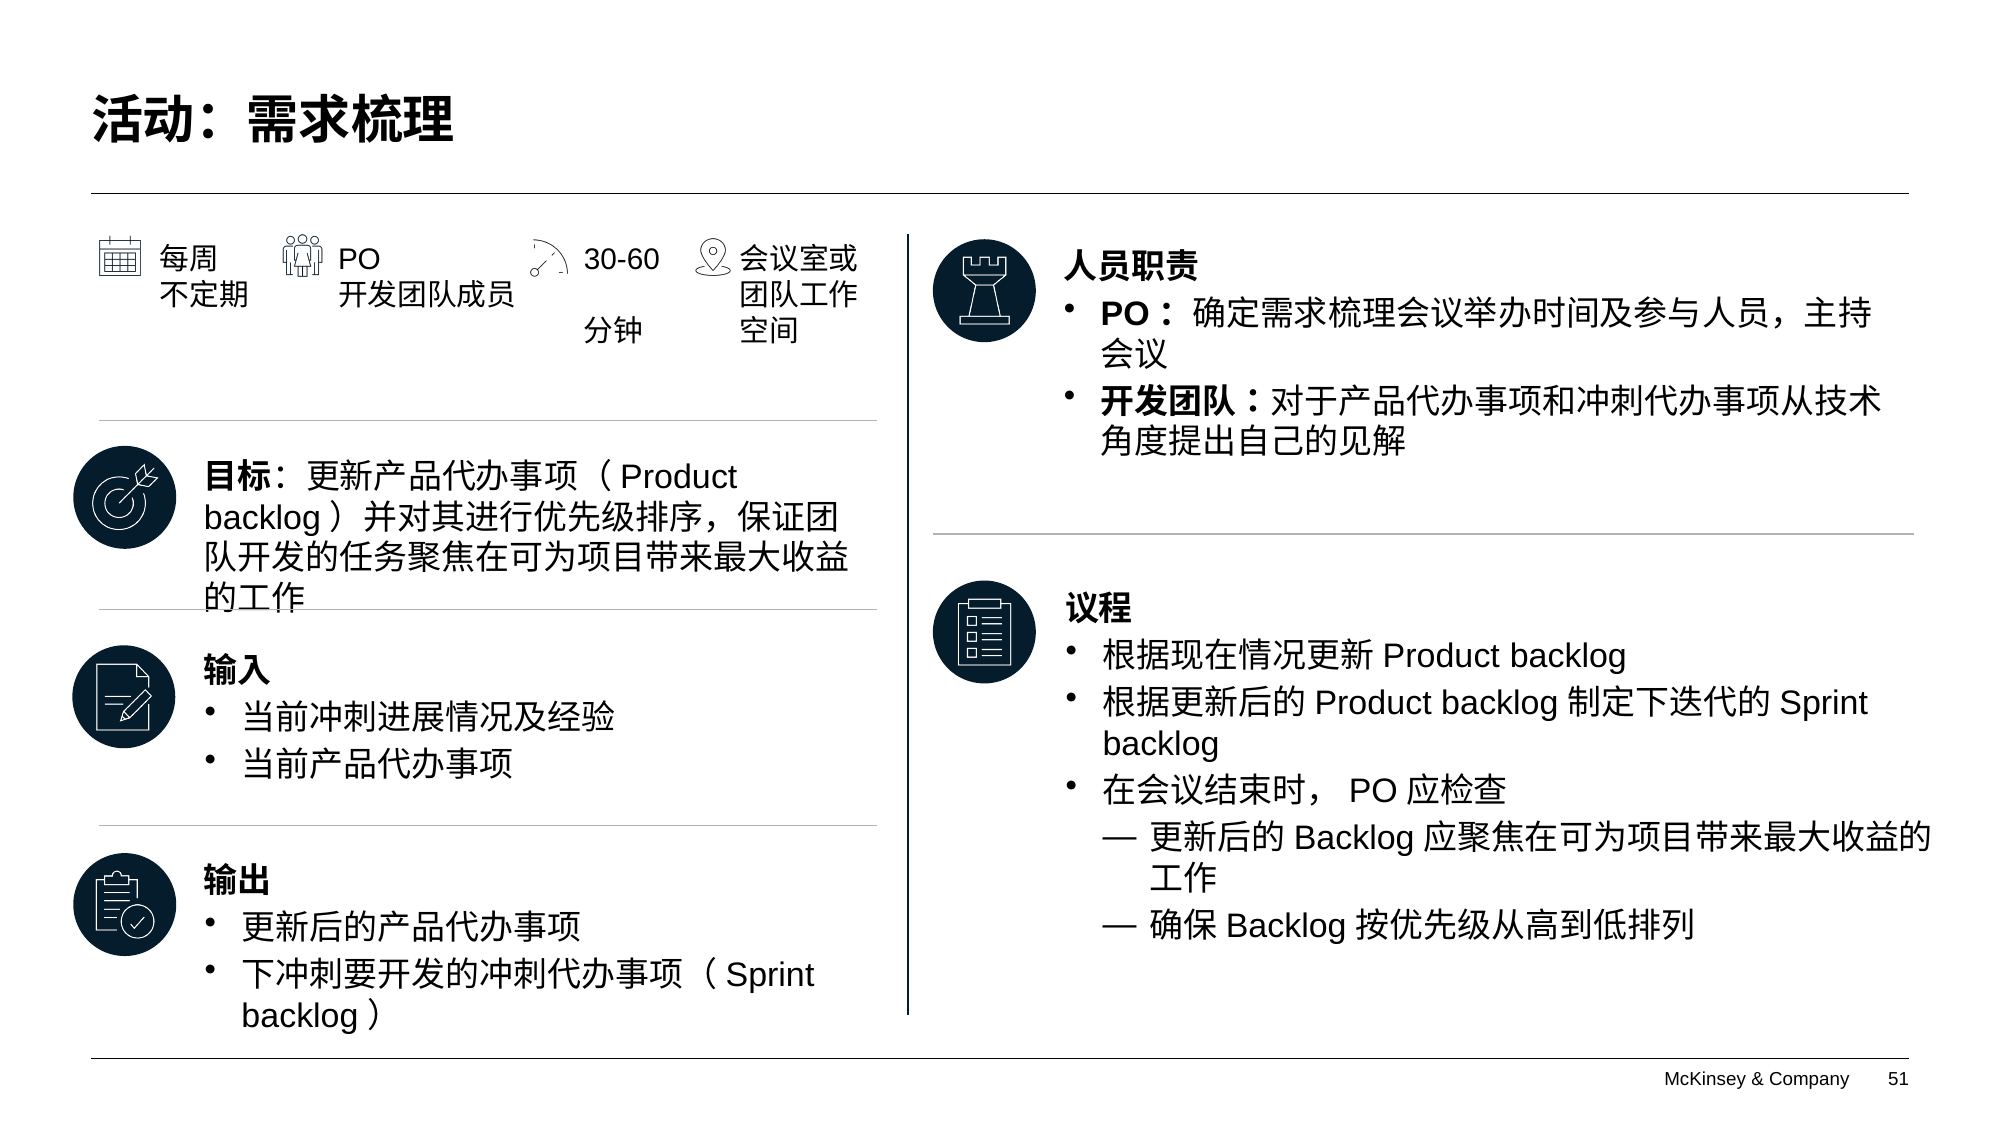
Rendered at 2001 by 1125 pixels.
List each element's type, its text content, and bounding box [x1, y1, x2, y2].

text_box 会议室或团队工作空间 [739, 240, 864, 348]
text_box 目标：更新产品代办事项（Product backlog）并对其进行优先级排序，保证团队开发的任务聚焦在可为项目带来最大收益的工作 [204, 610, 868, 618]
text_box 30-60 分钟 [583, 240, 664, 348]
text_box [932, 238, 1037, 343]
text_box 议程 根据现在情况更新Product backlog 根据更新后的Product backlog制定下迭代的Sprint backlog 在会议结束时，PO应检查 更新后的Backlog应聚焦在可为项目带来最大收益的工作 确保Backlog按优先级从高到低排列 [1065, 586, 1943, 945]
text_box 输出 更新后的产品代办事项 下冲刺要开发的冲刺代办事项（Sprint backlog） [204, 858, 868, 1035]
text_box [932, 580, 1037, 684]
text_box 目标：更新产品代办事项（Product backlog）并对其进行优先级排序，保证团队开发的任务聚焦在可为项目带来最大收益的工作 [204, 454, 868, 609]
picture [281, 234, 324, 277]
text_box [72, 645, 176, 749]
text_box 输入 当前冲刺进展情况及经验 当前产品代办事项 [204, 648, 868, 784]
picture [530, 238, 568, 277]
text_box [73, 852, 177, 957]
text_box PO 开发团队成员 [337, 240, 519, 312]
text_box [73, 445, 177, 550]
text_box 每周 不定期 [159, 240, 265, 312]
picture [694, 238, 732, 276]
text_box 人员职责 PO：确定需求梳理会议举办时间及参与人员，主持 会议 开发团队：对于产品代办事项和冲刺代办事项从技术角度提出自己的见解 [1063, 244, 1914, 461]
picture [99, 234, 142, 277]
title 活动：需求梳理 [91, 0, 1909, 150]
